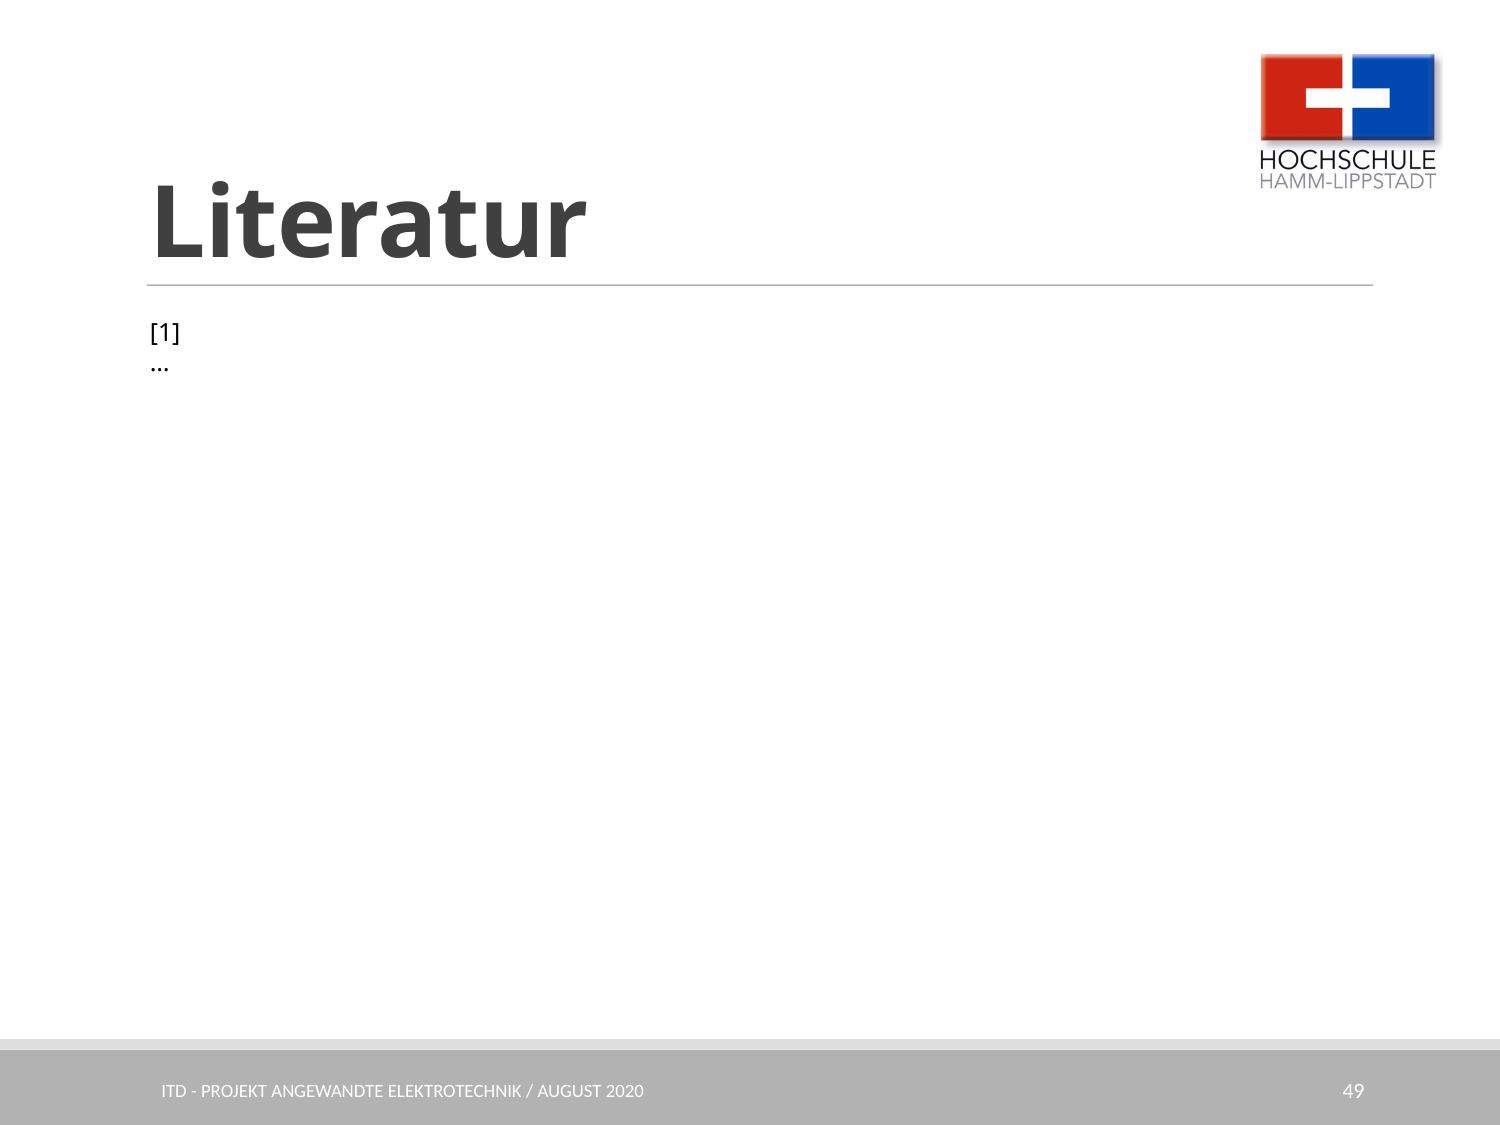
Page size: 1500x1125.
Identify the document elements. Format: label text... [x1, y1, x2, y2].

text_box ITD - Projekt angewandte Elektrotechnik / August 2020 [105, 1059, 700, 1120]
picture [1373, 50, 1443, 192]
text_box 49 [1218, 1059, 1380, 1120]
text_box Literatur [134, 47, 1373, 285]
text_box [1] … [134, 309, 1380, 384]
